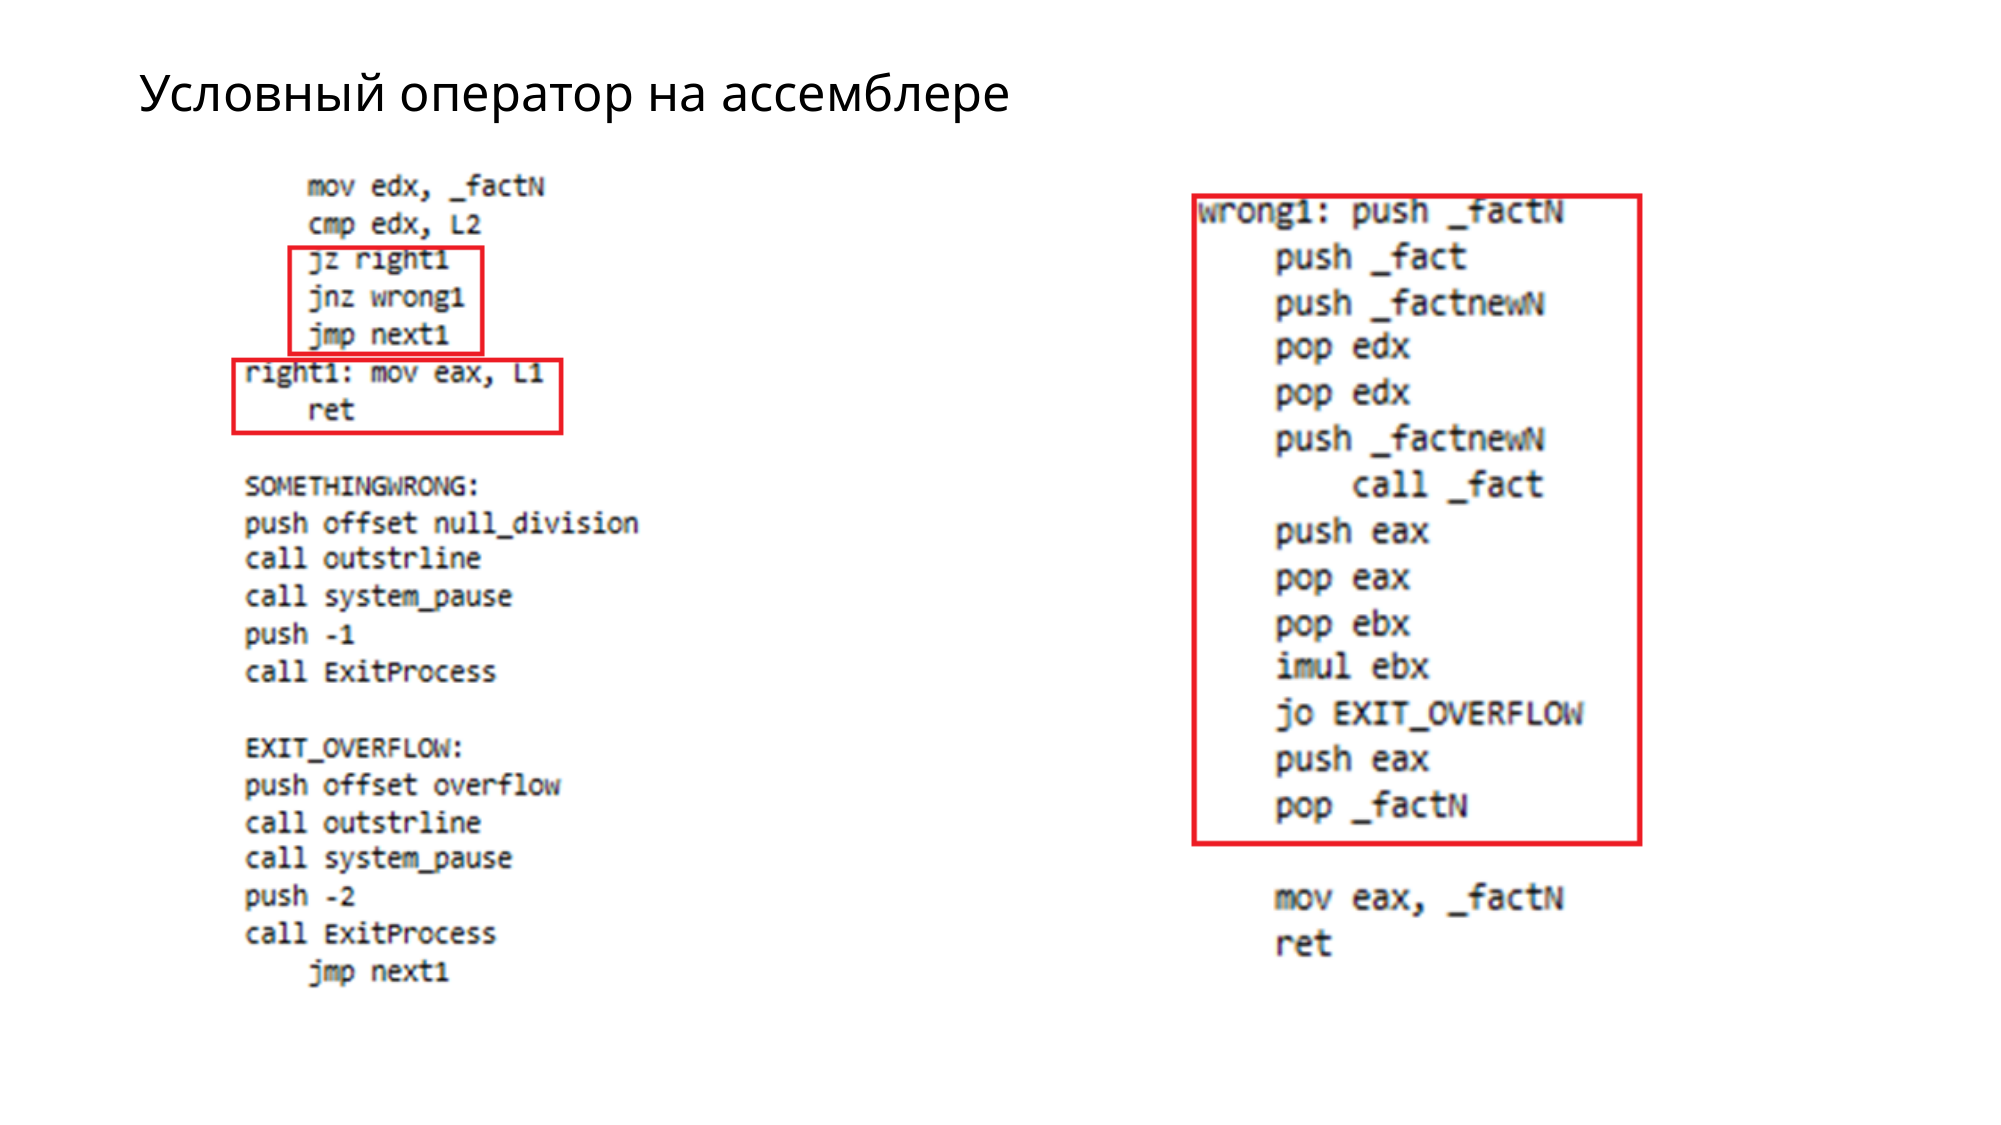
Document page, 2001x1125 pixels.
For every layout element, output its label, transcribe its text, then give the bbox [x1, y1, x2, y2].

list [1154, 169, 1689, 1016]
title Условный оператор на ассемблере [124, 59, 1863, 131]
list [223, 149, 695, 1035]
